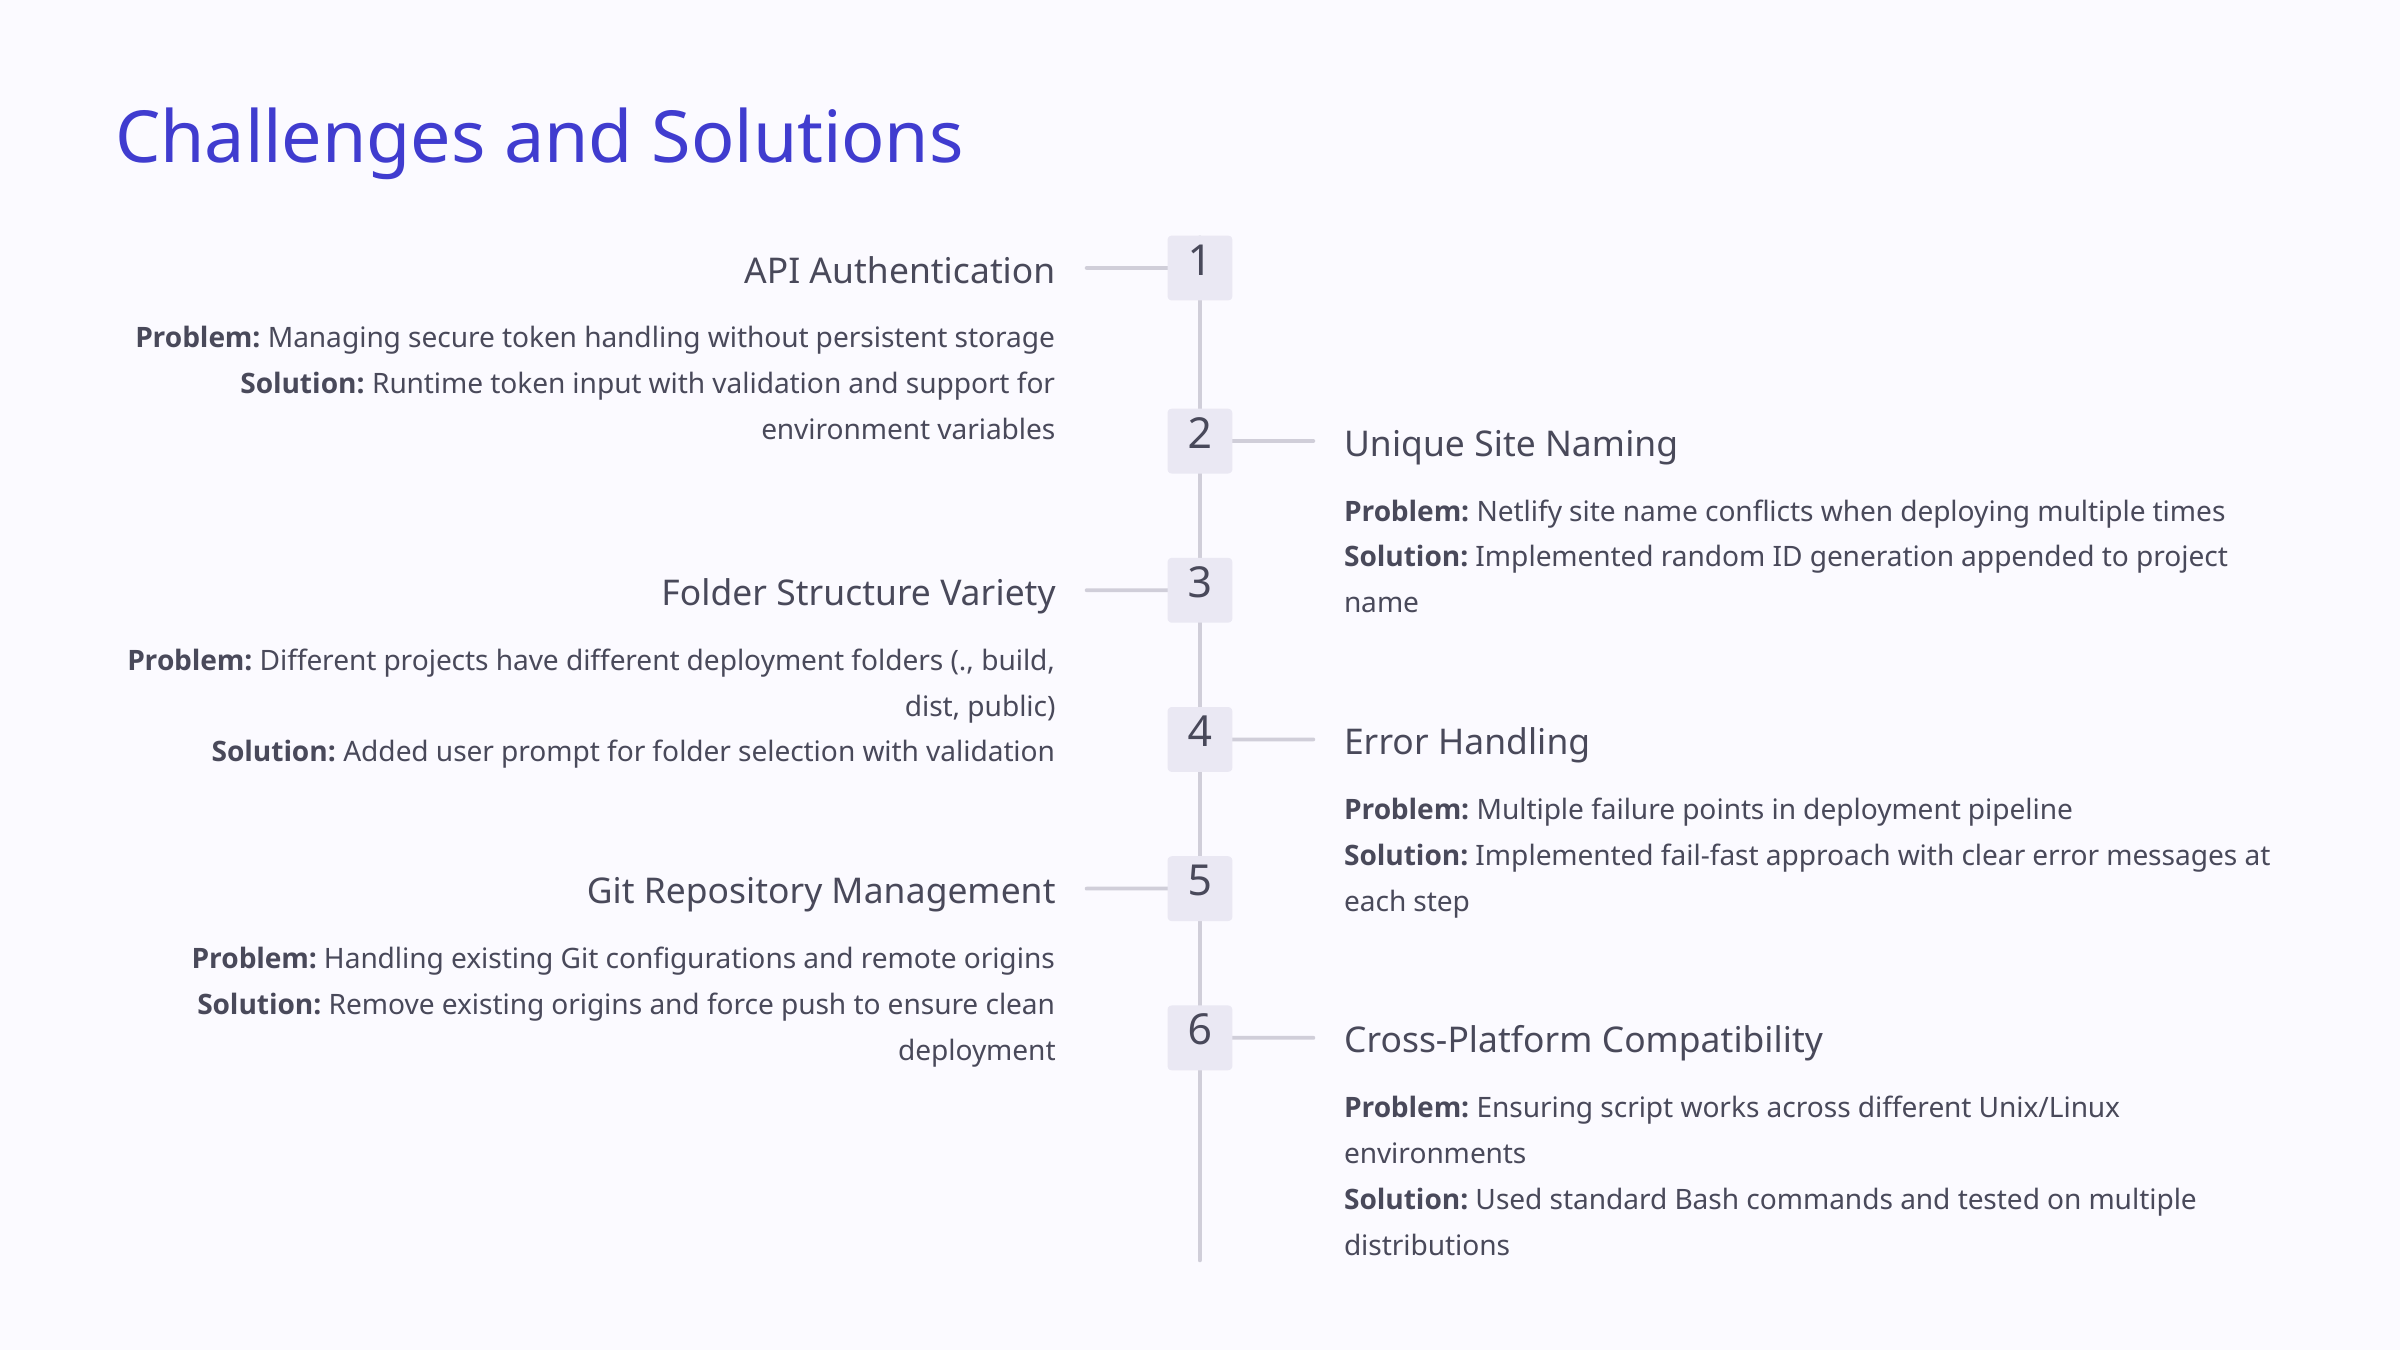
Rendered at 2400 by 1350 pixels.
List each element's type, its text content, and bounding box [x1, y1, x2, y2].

text_box [1167, 1005, 1233, 1071]
text_box [1167, 557, 1233, 623]
text_box [1084, 266, 1167, 270]
text_box Problem: Ensuring script works across different Unix/Linux environments Solution: Used standard Bash commands and tested on multiple distributions [1344, 1077, 2285, 1263]
text_box 3 [1178, 563, 1222, 618]
text_box 5 [1178, 861, 1222, 916]
text_box 2 [1178, 413, 1222, 469]
text_box [1198, 474, 1202, 557]
text_box API Authentication [695, 245, 1056, 291]
text_box Cross-Platform Compatibility [1344, 1015, 1895, 1061]
text_box 4 [1178, 712, 1222, 767]
text_box Folder Structure Variety [613, 567, 1056, 613]
text_box [1198, 772, 1202, 856]
text_box [1084, 886, 1167, 891]
text_box [1167, 235, 1233, 301]
text_box Problem: Netlify site name conflicts when deploying multiple times Solution: Implemented random ID generation appended to project name [1344, 480, 2285, 620]
text_box Unique Site Naming [1344, 418, 1719, 464]
text_box Problem: Different projects have different deployment folders (., build, dist, public) Solution: Added user prompt for folder selection with validation [115, 630, 1056, 769]
text_box [1084, 588, 1167, 593]
text_box [1198, 922, 1202, 1005]
text_box [1167, 408, 1233, 474]
text_box Problem: Managing secure token handling without persistent storage Solution: Runtime token input with validation and support for environment variables [115, 307, 1056, 447]
text_box Challenges and Solutions [115, 87, 1044, 178]
text_box Problem: Handling existing Git configurations and remote origins Solution: Remove existing origins and force push to ensure clean deployment [115, 928, 1056, 1067]
text_box Problem: Multiple failure points in deployment pipeline Solution: Implemented fail-fast approach with clear error messages at each step [1344, 779, 2285, 918]
text_box [1167, 707, 1233, 772]
text_box [1233, 737, 1316, 742]
text_box [1198, 623, 1202, 707]
text_box [1233, 1035, 1316, 1040]
text_box [1167, 856, 1233, 922]
text_box [1233, 439, 1316, 443]
text_box Error Handling [1344, 716, 1705, 762]
text_box Git Repository Management [532, 866, 1056, 912]
text_box 1 [1178, 240, 1222, 295]
text_box 6 [1178, 1010, 1222, 1065]
text_box [1198, 1071, 1202, 1263]
text_box [1198, 301, 1202, 408]
